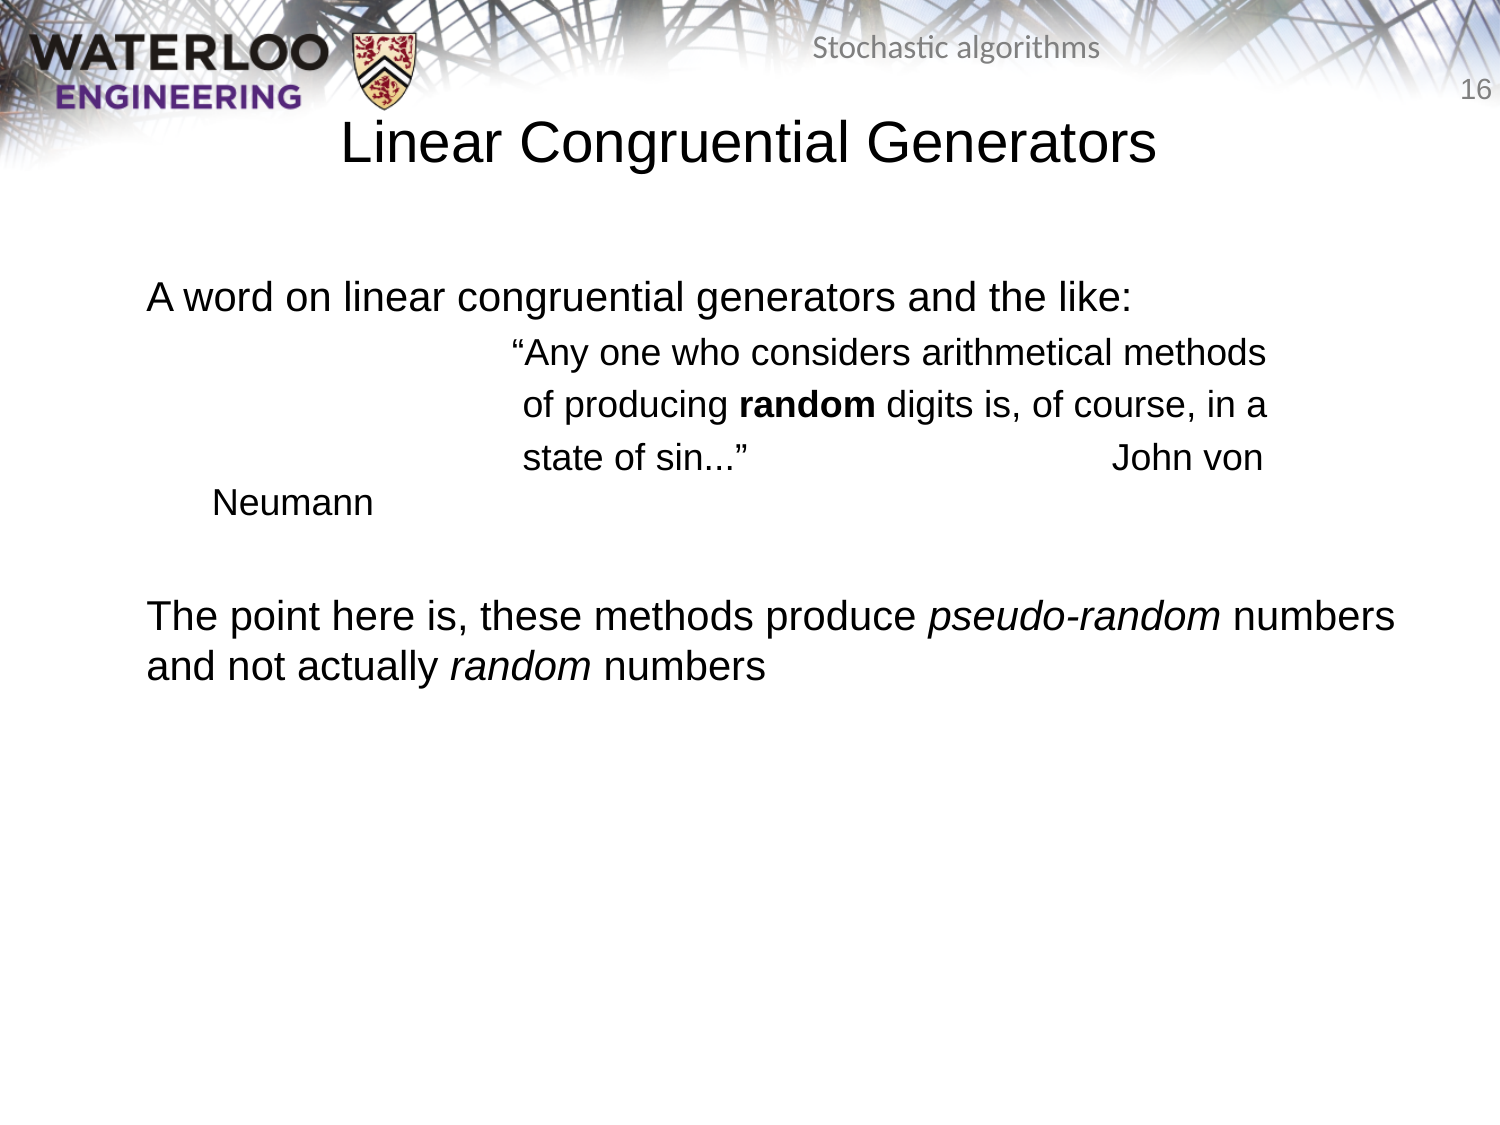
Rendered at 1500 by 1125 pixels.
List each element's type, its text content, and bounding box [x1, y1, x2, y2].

list A word on linear congruential generators and the like: “Any one who considers arithmetical methods of producing random digits is, of course, in a state of sin...” John von Neumann The point here is, these methods produce pseudo-random numbers and not actually random numbers [74, 262, 1426, 1006]
title Linear Congruential Generators [74, 44, 1426, 233]
picture [0, 0, 1500, 1125]
